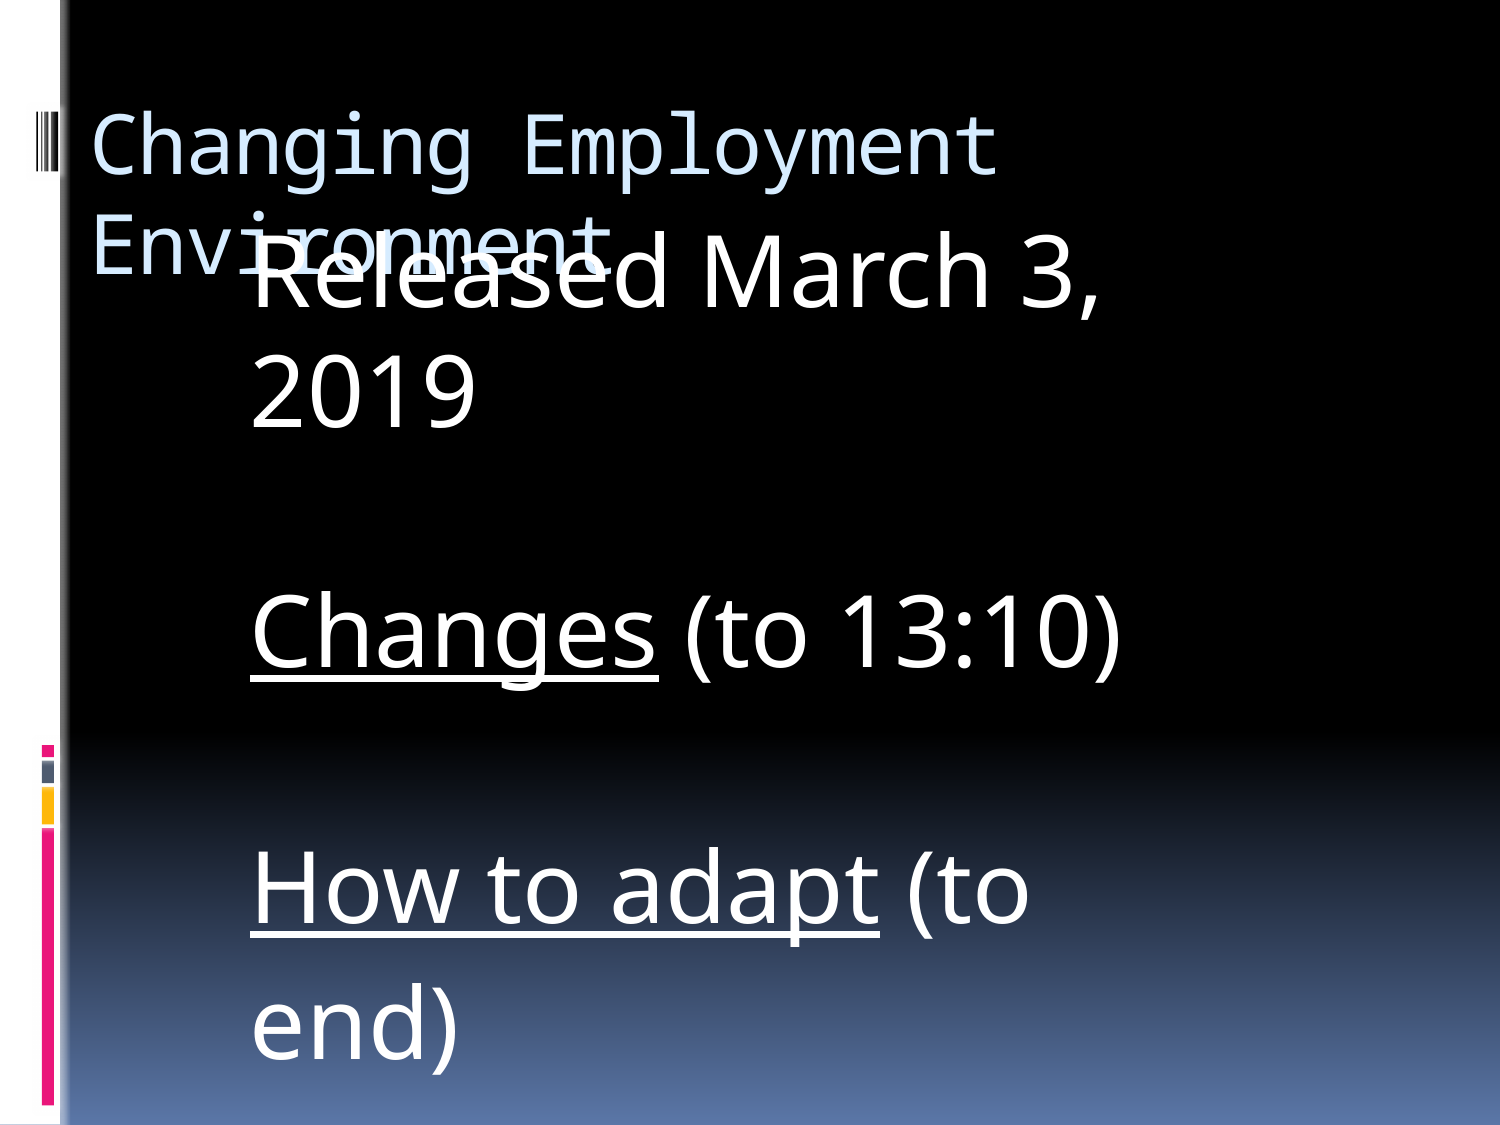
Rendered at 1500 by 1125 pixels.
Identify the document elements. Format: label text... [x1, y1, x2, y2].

text_box Released March 3, 2019 Changes (to 13:10) How to adapt (to end) [235, 200, 1236, 1087]
title Changing Employment Environment [75, 83, 1475, 234]
